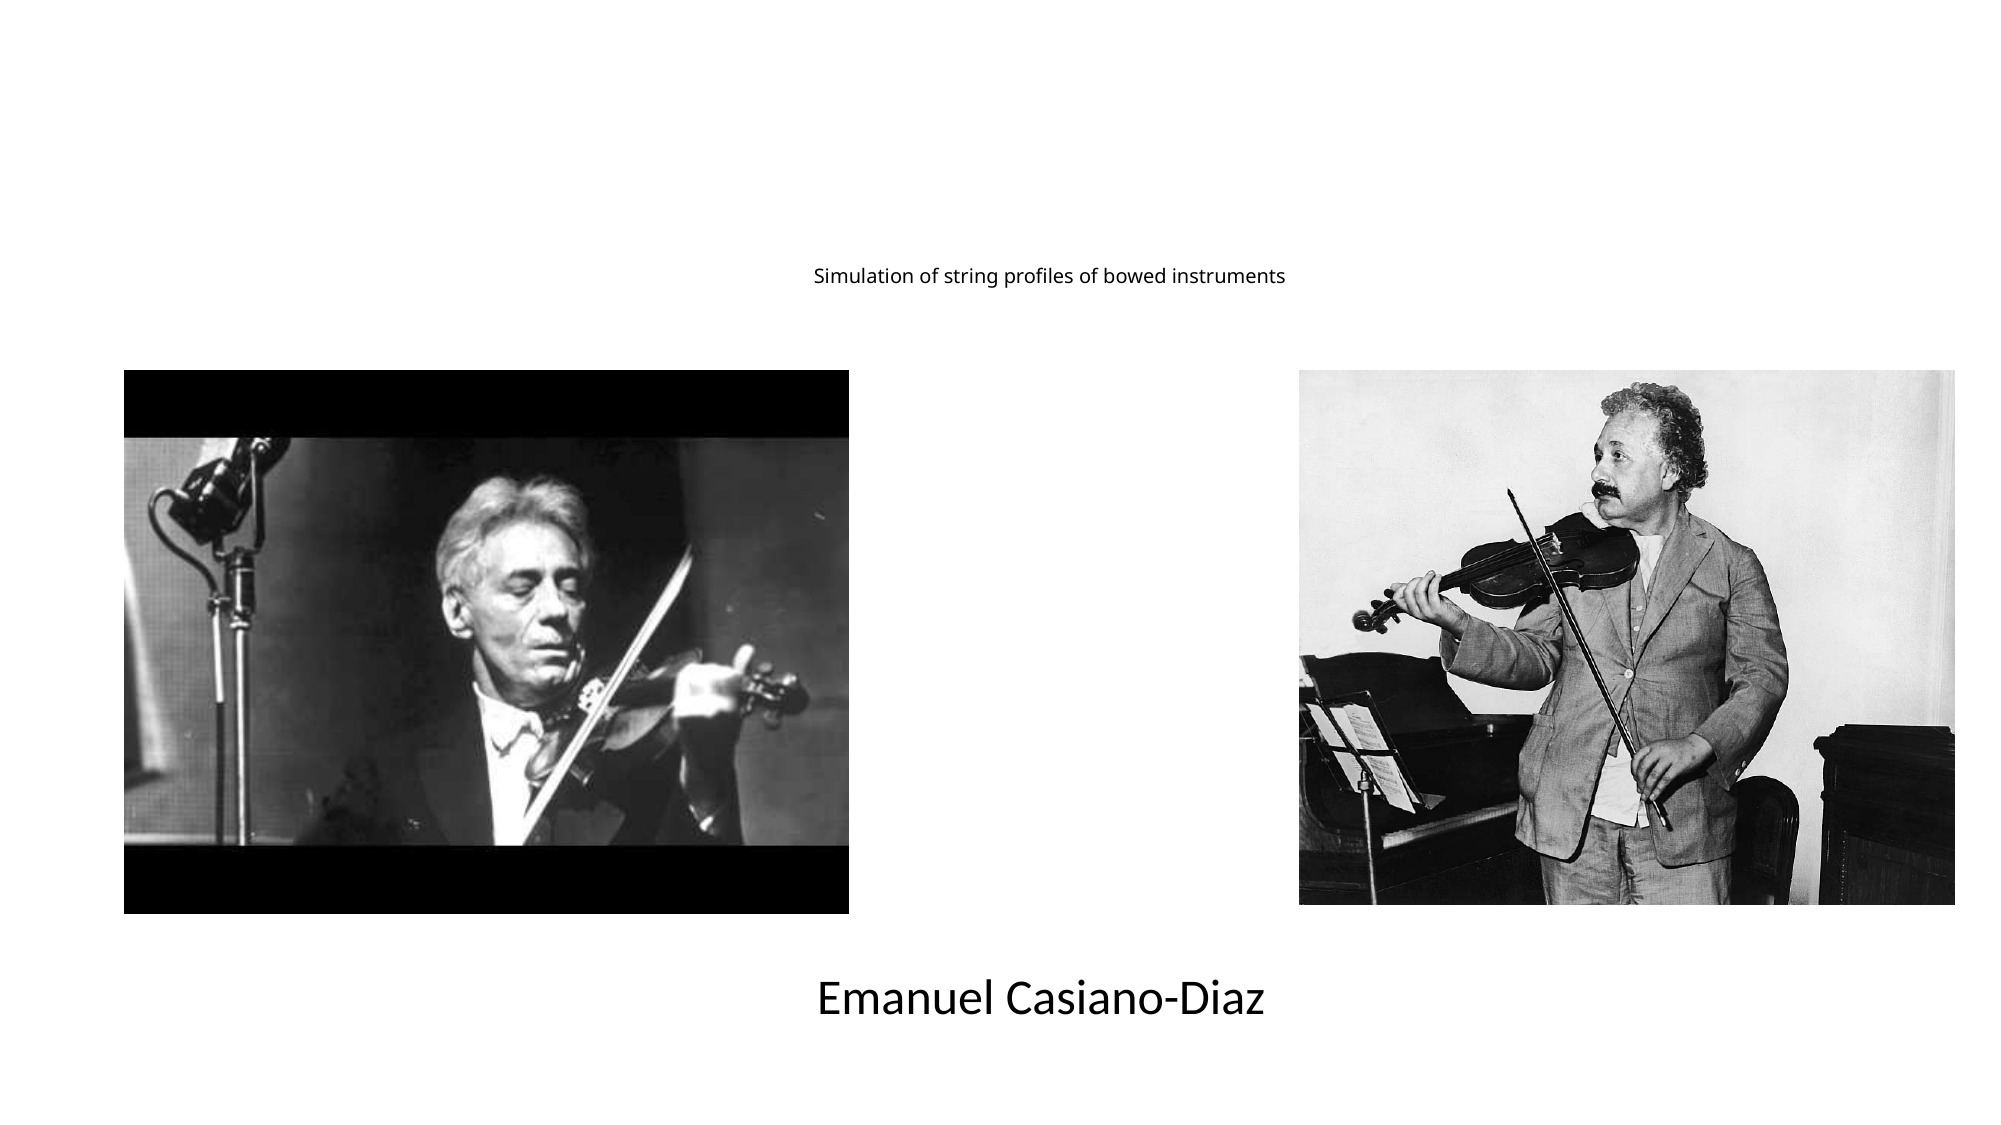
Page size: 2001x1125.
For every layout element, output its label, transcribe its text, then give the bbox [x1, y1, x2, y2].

subtitle Emanuel Casiano-Diaz [296, 963, 1797, 1125]
picture [1299, 370, 1955, 905]
picture [124, 370, 849, 914]
title Simulation of string profiles of bowed instruments [349, 258, 1750, 296]
